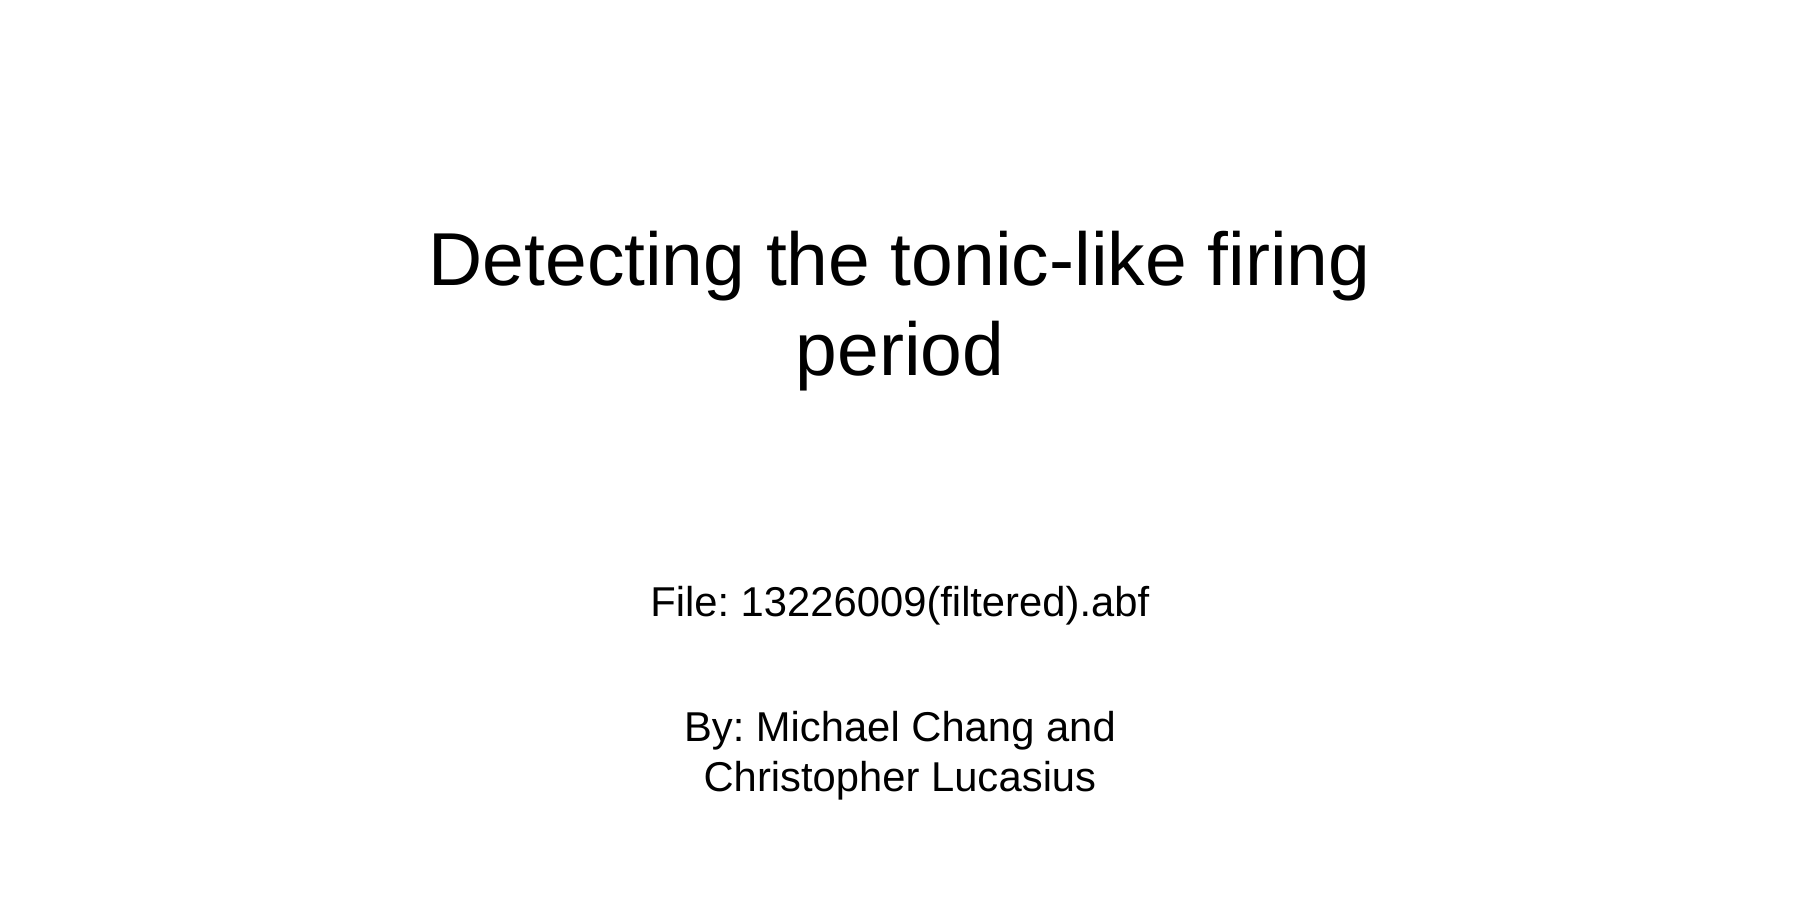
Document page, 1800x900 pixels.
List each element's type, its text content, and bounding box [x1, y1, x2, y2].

text_box File: 13226009(filtered).abf [449, 449, 1350, 750]
text_box Detecting the tonic-like firing period [299, 149, 1500, 450]
text_box By: Michael Chang and Christopher Lucasius [599, 599, 1200, 900]
